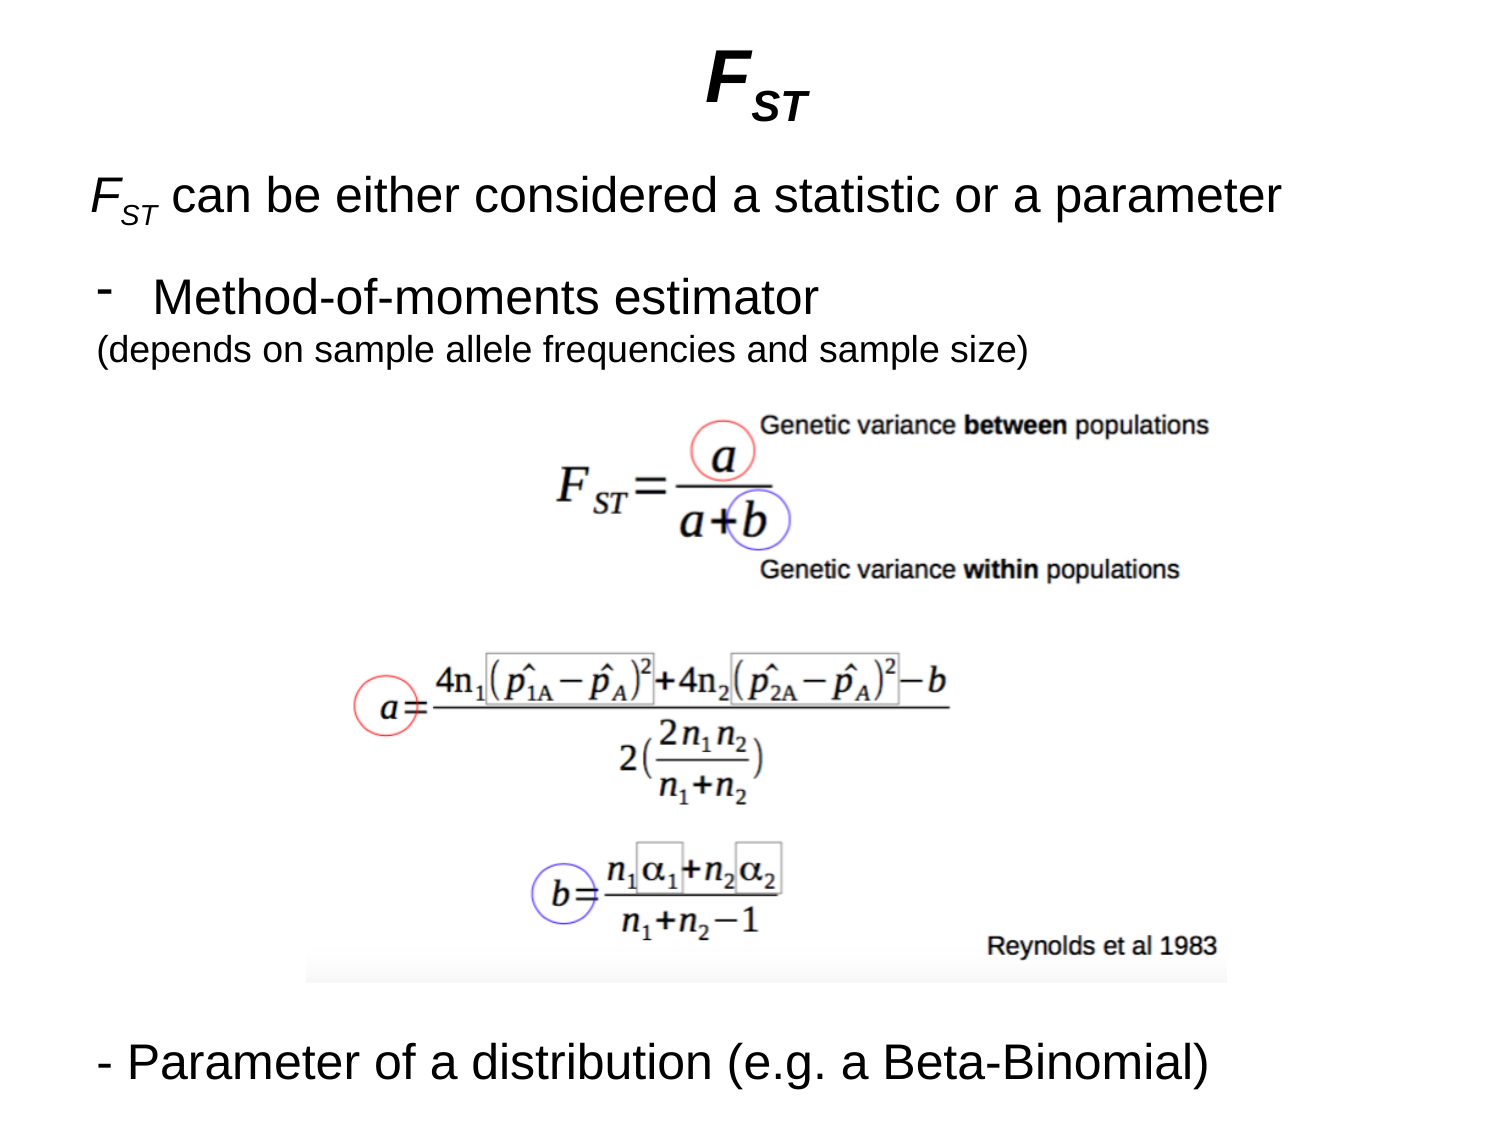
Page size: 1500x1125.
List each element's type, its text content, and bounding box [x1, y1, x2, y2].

title FST [81, 0, 1432, 145]
text_box Method-of-moments estimator (depends on sample allele frequencies and sample size) - Parameter of a distribution (e.g. a Beta-Binomial) [81, 257, 1425, 1097]
picture [306, 377, 1228, 984]
list FST can be either considered a statistic or a parameter [75, 147, 1425, 963]
